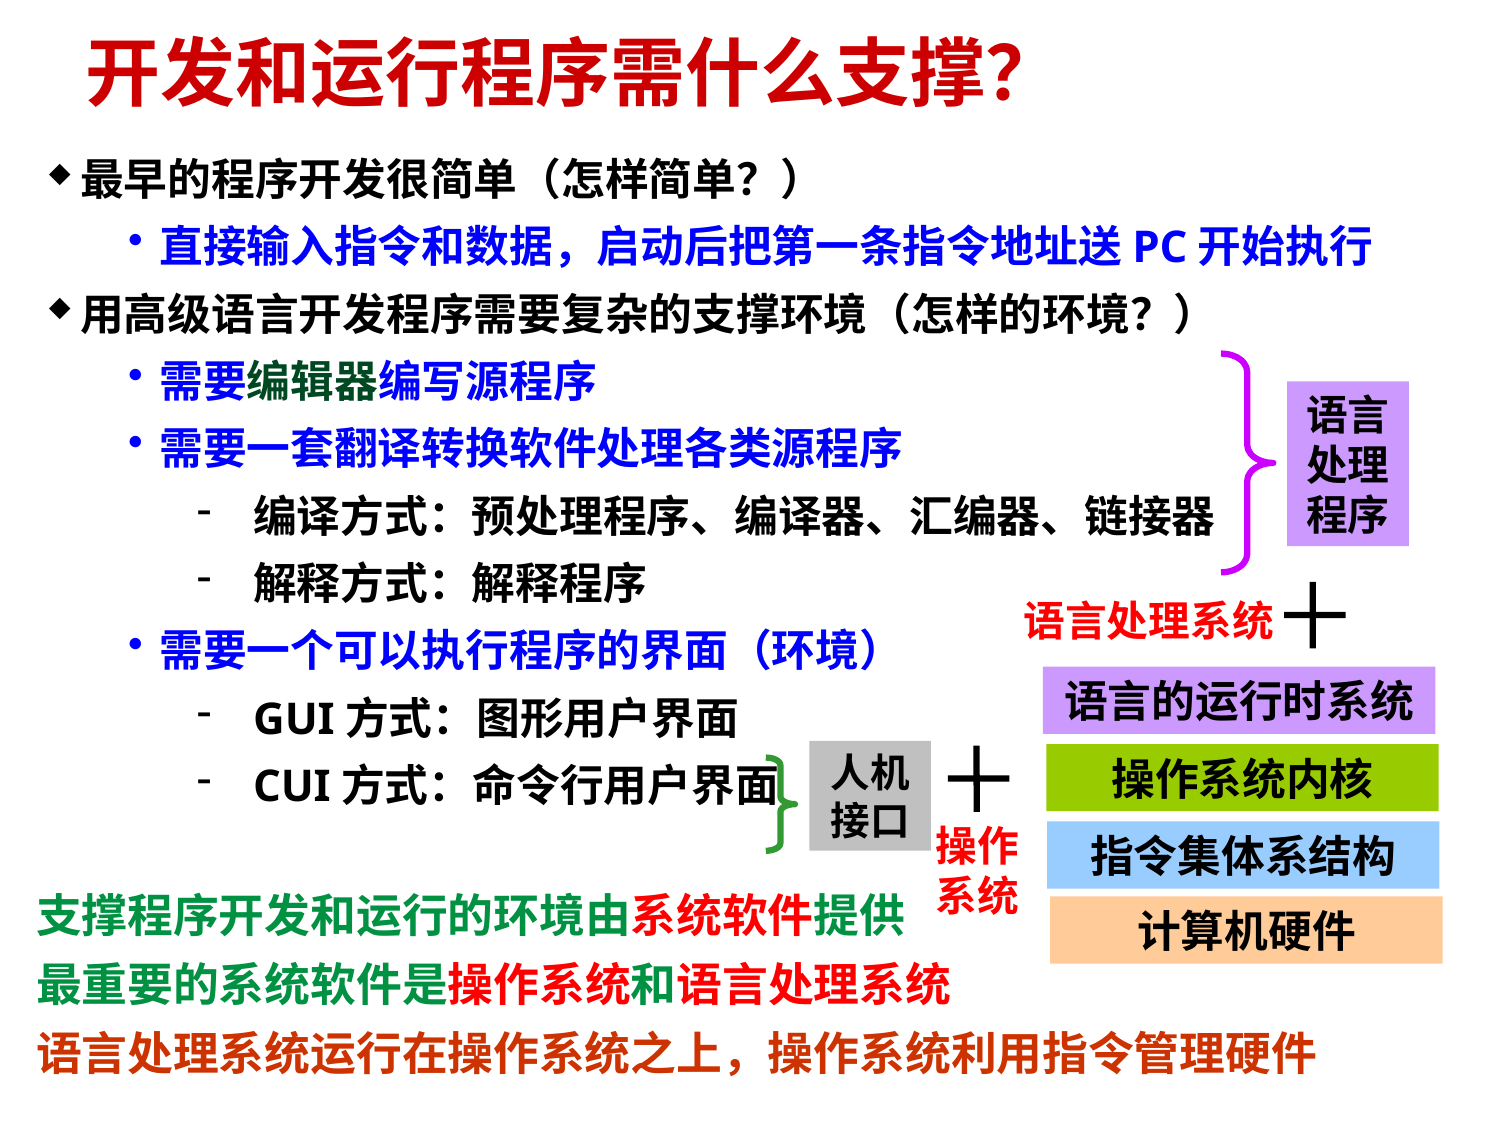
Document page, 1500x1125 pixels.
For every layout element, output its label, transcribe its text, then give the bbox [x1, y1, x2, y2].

text_box 计算机硬件 [1050, 896, 1443, 964]
text_box 语言处理系统 [995, 587, 1279, 652]
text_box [1220, 353, 1410, 573]
title 开发和运行程序需什么支撑？ [74, 33, 1426, 136]
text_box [947, 745, 1010, 813]
text_box 操作系统内核 [1046, 744, 1439, 812]
list 最早的程序开发很简单（怎样简单？） 直接输入指令和数据，启动后把第一条指令地址送PC开始执行 用高级语言开发程序需要复杂的支撑环境（怎样的环境？） 需要编辑器编写源程序 需要一套翻译转换软件处理各类源程序 编译方式：预处理程序、编译器、汇编器、链接器 解释方式：解释程序 需要一个可以执行程序的界面（环境） GUI方式：图形用户界面 CUI方式：命令行用户界面 [35, 136, 1437, 816]
text_box 支撑程序开发和运行的环境由系统软件提供 最重要的系统软件是操作系统和语言处理系统 语言处理系统运行在操作系统之上，操作系统利用指令管理硬件 [21, 879, 1448, 1087]
text_box 指令集体系结构 [1047, 821, 1440, 889]
text_box 操作系统 [914, 811, 1041, 927]
text_box 语言的运行时系统 [1042, 666, 1436, 734]
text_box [765, 740, 932, 852]
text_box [1283, 581, 1346, 649]
